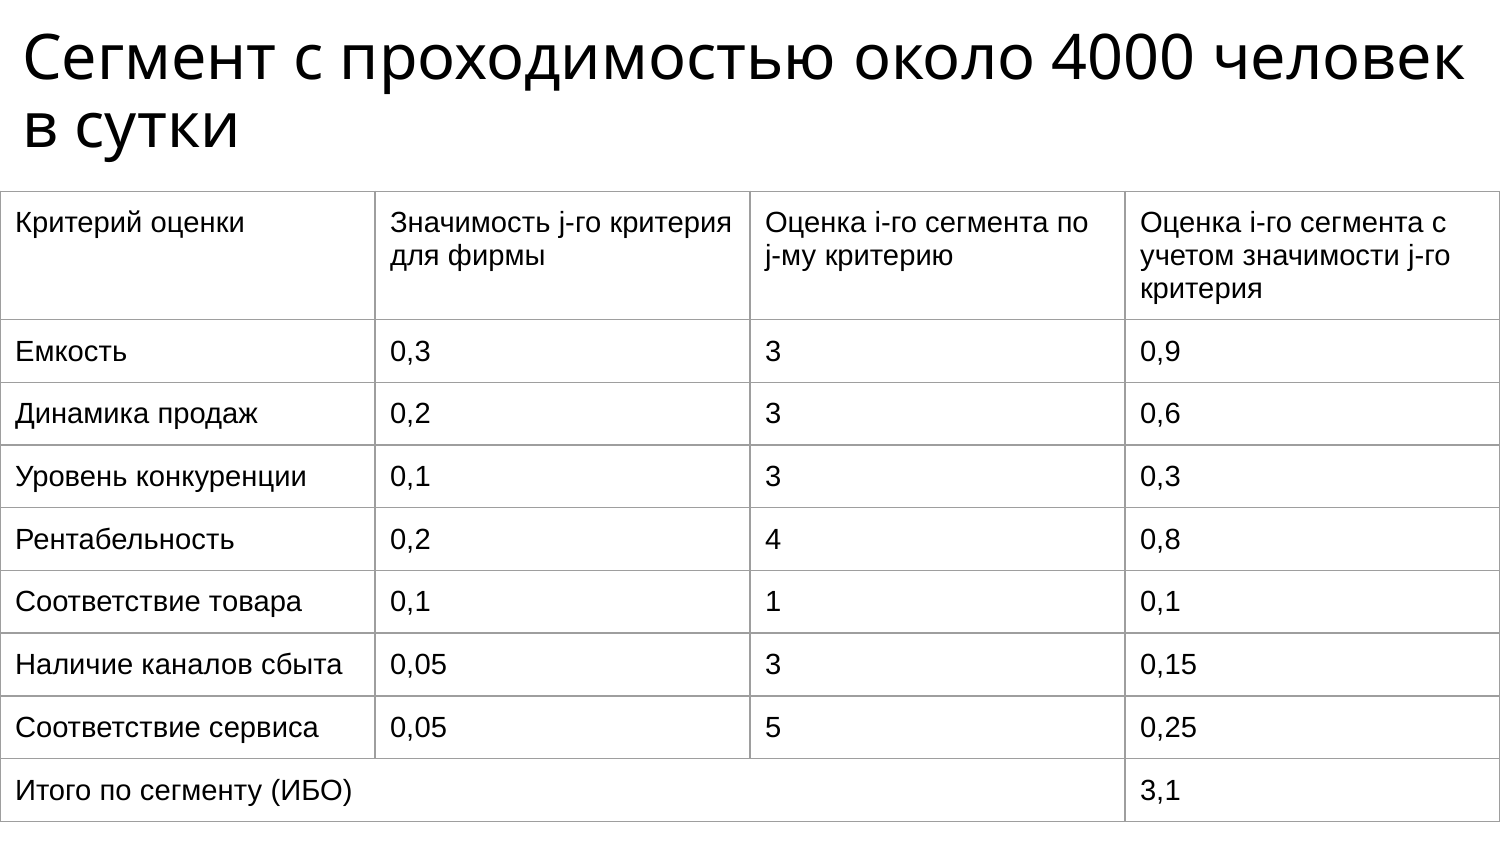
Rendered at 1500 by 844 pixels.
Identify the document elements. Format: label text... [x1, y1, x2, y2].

table_cell 0,1 [376, 446, 749, 507]
table_cell 5 [751, 697, 1124, 758]
table_cell 3 [751, 446, 1124, 507]
table_cell 3 [751, 320, 1124, 382]
table_cell 0,05 [376, 634, 749, 695]
table_cell Динамика продаж [1, 383, 374, 444]
table_cell 0,6 [1126, 383, 1499, 444]
table_cell 0,15 [1126, 634, 1499, 695]
table_cell 0,05 [376, 697, 749, 758]
table_cell Соответствие товара [1, 571, 374, 632]
table_cell 0,2 [376, 383, 749, 444]
table_cell 0,25 [1126, 697, 1499, 758]
table_cell Рентабельность [1, 508, 374, 570]
table_cell 3 [751, 634, 1124, 695]
table_cell 1 [751, 571, 1124, 632]
table_cell Итого по сегменту (ИБО) [1, 759, 1124, 821]
table_cell 4 [751, 508, 1124, 570]
table_header Критерий оценки [1, 192, 374, 319]
table_cell Емкость [1, 320, 374, 382]
title Сегмент с проходимостью около 4000 человек в сутки [10, 46, 1489, 140]
table_cell 0,3 [376, 320, 749, 382]
table_header Значимость j-го критерия для фирмы [376, 192, 749, 319]
table_cell 0,2 [376, 508, 749, 570]
table_cell 3 [751, 383, 1124, 444]
table_header Оценка i-го сегмента по j-му критерию [751, 192, 1124, 319]
table_cell 0,3 [1126, 446, 1499, 507]
table_cell Уровень конкуренции [1, 446, 374, 507]
table_header Оценка i-го сегмента с учетом значимости j-го критерия [1126, 192, 1499, 319]
table_cell 3,1 [1126, 759, 1499, 821]
table_cell 0,9 [1126, 320, 1499, 382]
table_cell Наличие каналов сбыта [1, 634, 374, 695]
table_cell 0,1 [376, 571, 749, 632]
table_cell 0,8 [1126, 508, 1499, 570]
table_cell Соответствие сервиса [1, 697, 374, 758]
table_cell 0,1 [1126, 571, 1499, 632]
